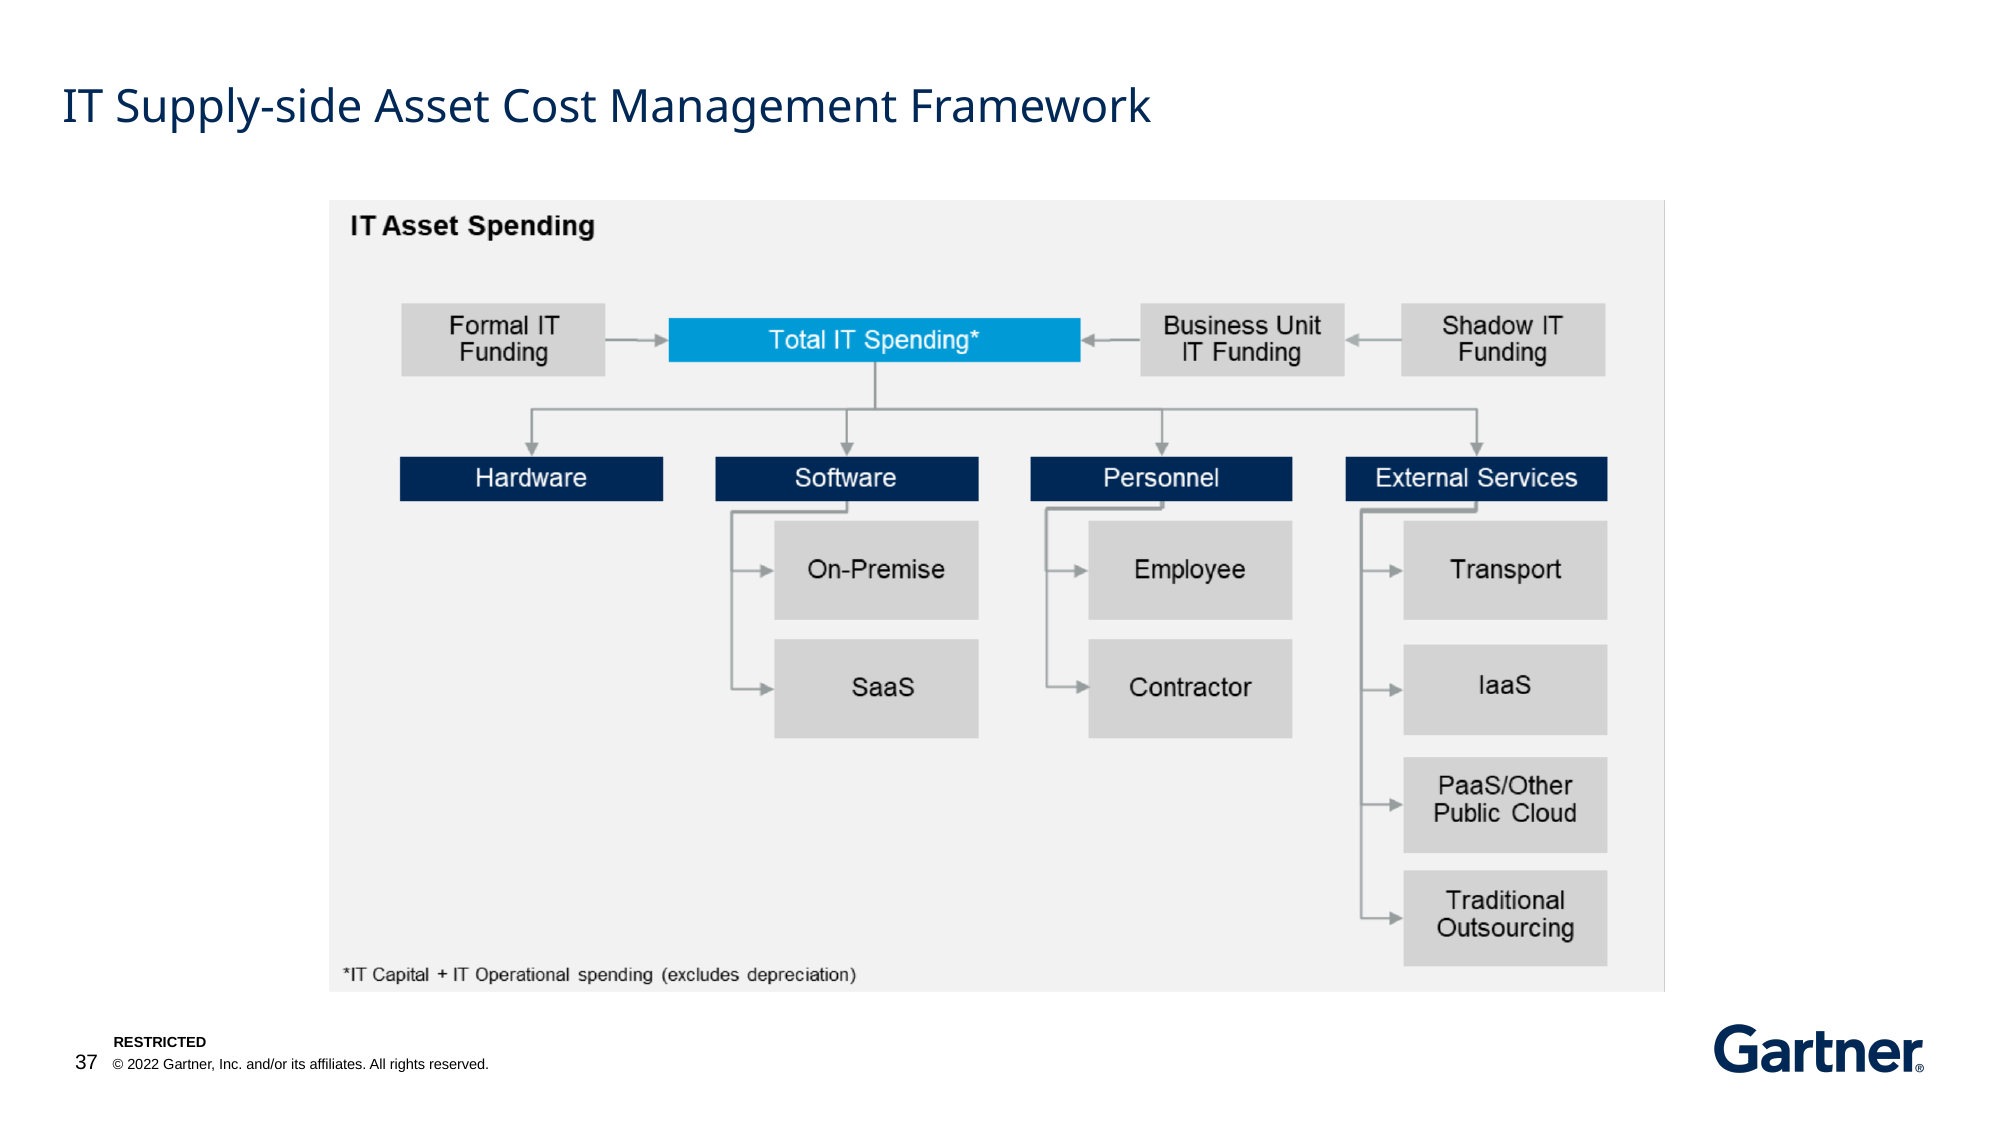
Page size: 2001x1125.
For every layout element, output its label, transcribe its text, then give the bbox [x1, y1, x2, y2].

picture [41, 181, 1959, 1017]
picture [1714, 1024, 1924, 1073]
title IT Supply-side Asset Cost Management Framework [62, 83, 1913, 181]
